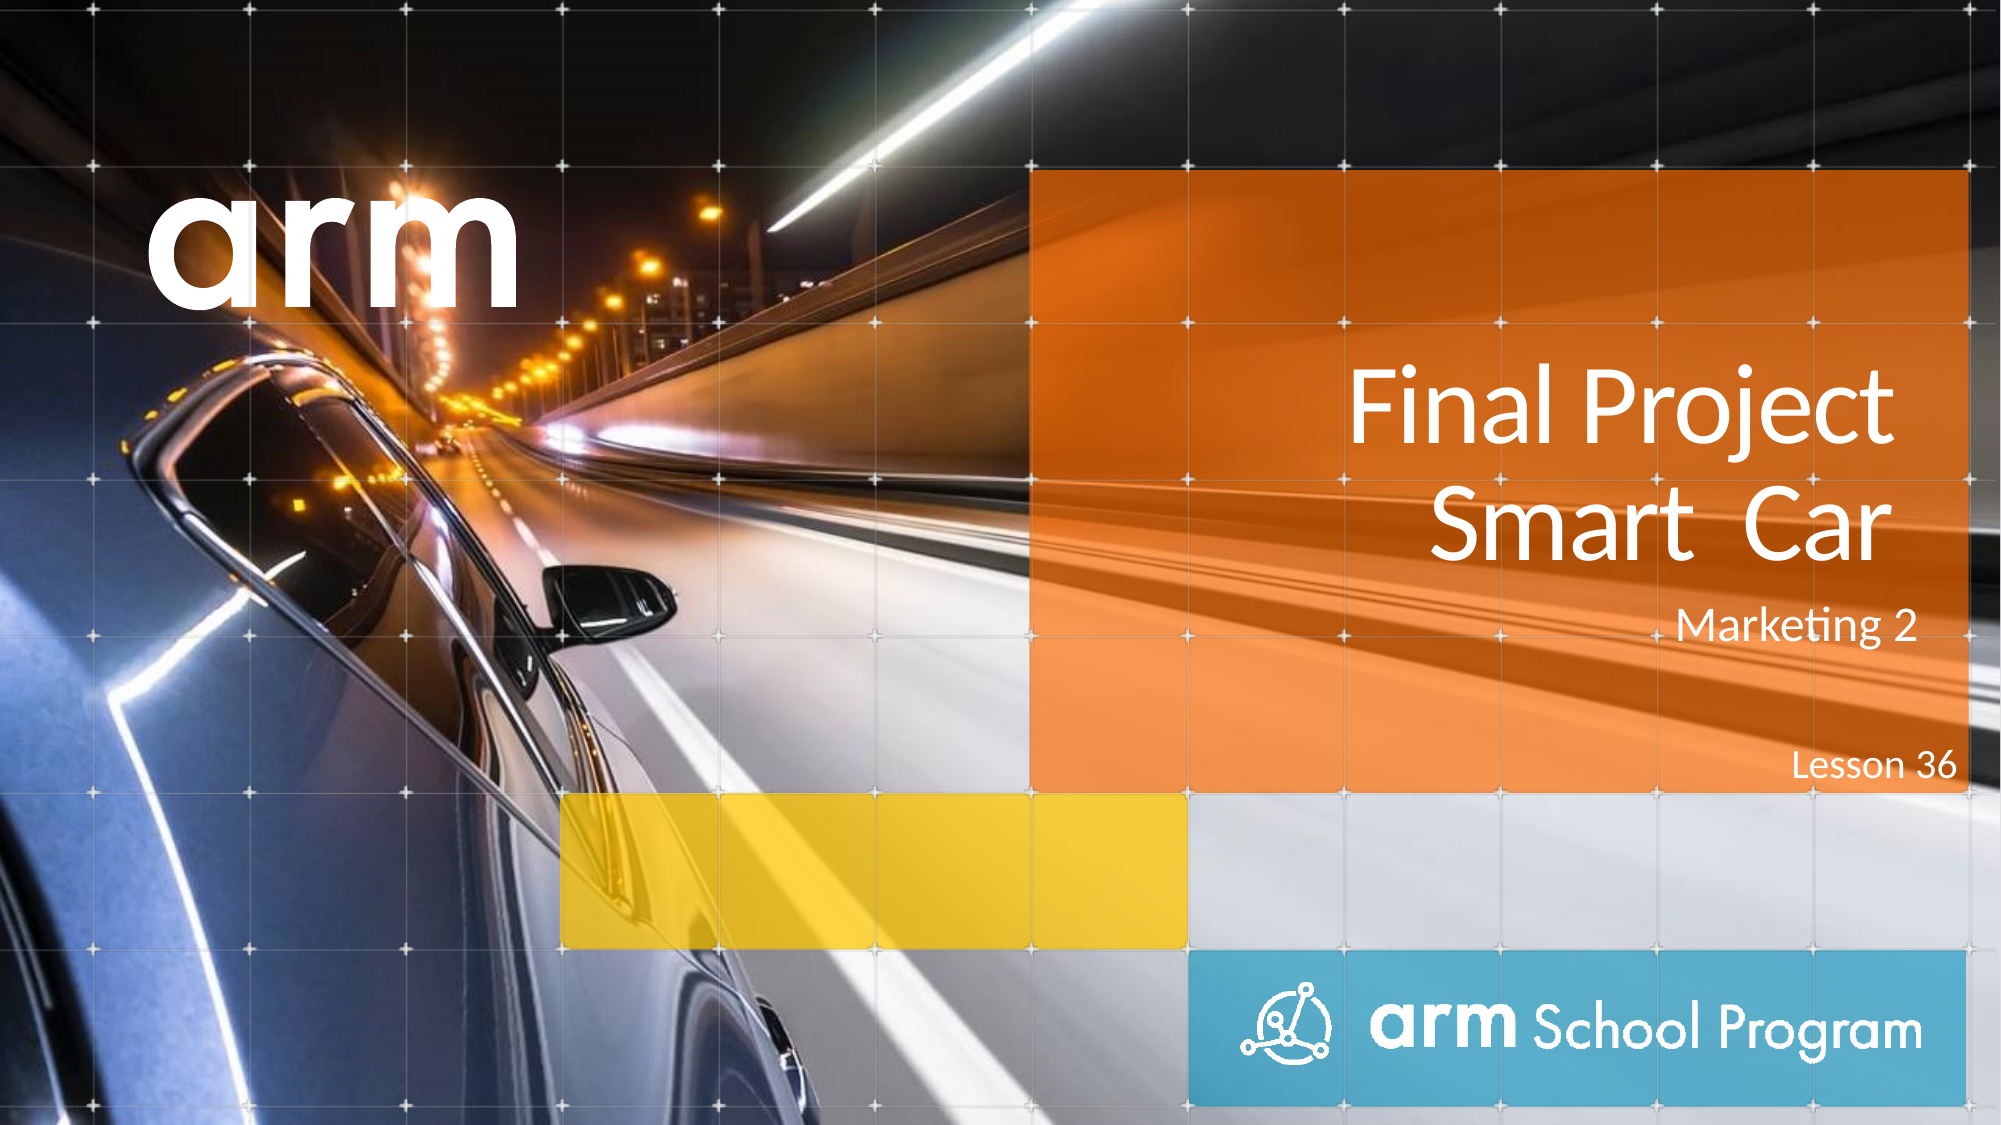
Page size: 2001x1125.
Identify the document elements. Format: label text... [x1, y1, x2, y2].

subtitle Marketing 2 [1091, 589, 1919, 711]
picture [0, 0, 2001, 1125]
list Lesson 36 [1257, 737, 1959, 785]
title Final Project Smart Car [1090, 339, 1919, 595]
